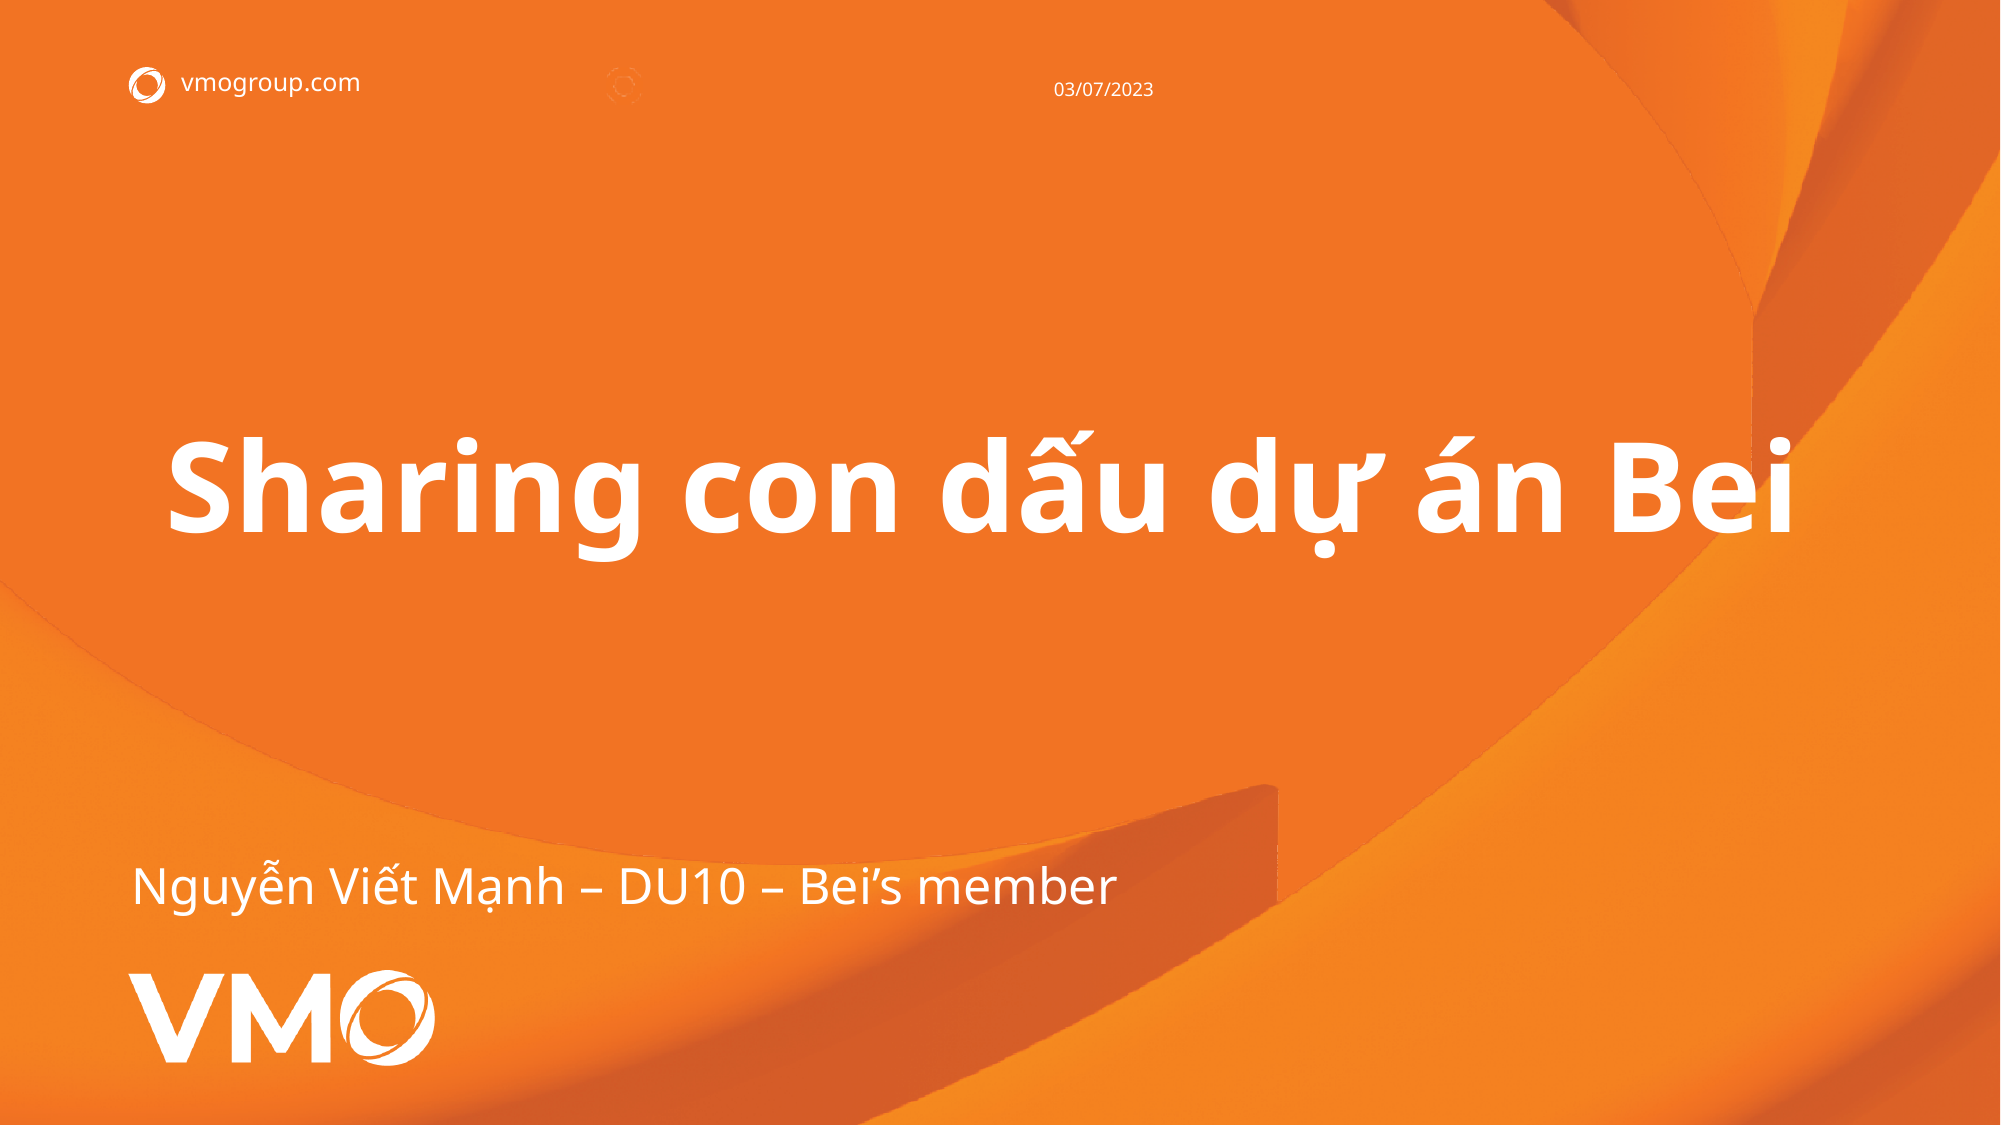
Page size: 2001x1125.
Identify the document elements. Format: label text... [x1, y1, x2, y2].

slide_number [1039, 58, 1489, 119]
subtitle Nguyễn Viết Mạnh – DU10 – Bei’s member [116, 853, 1617, 1125]
picture [0, 0, 2001, 1125]
title Sharing con dấu dự án Bei [79, 175, 1887, 568]
